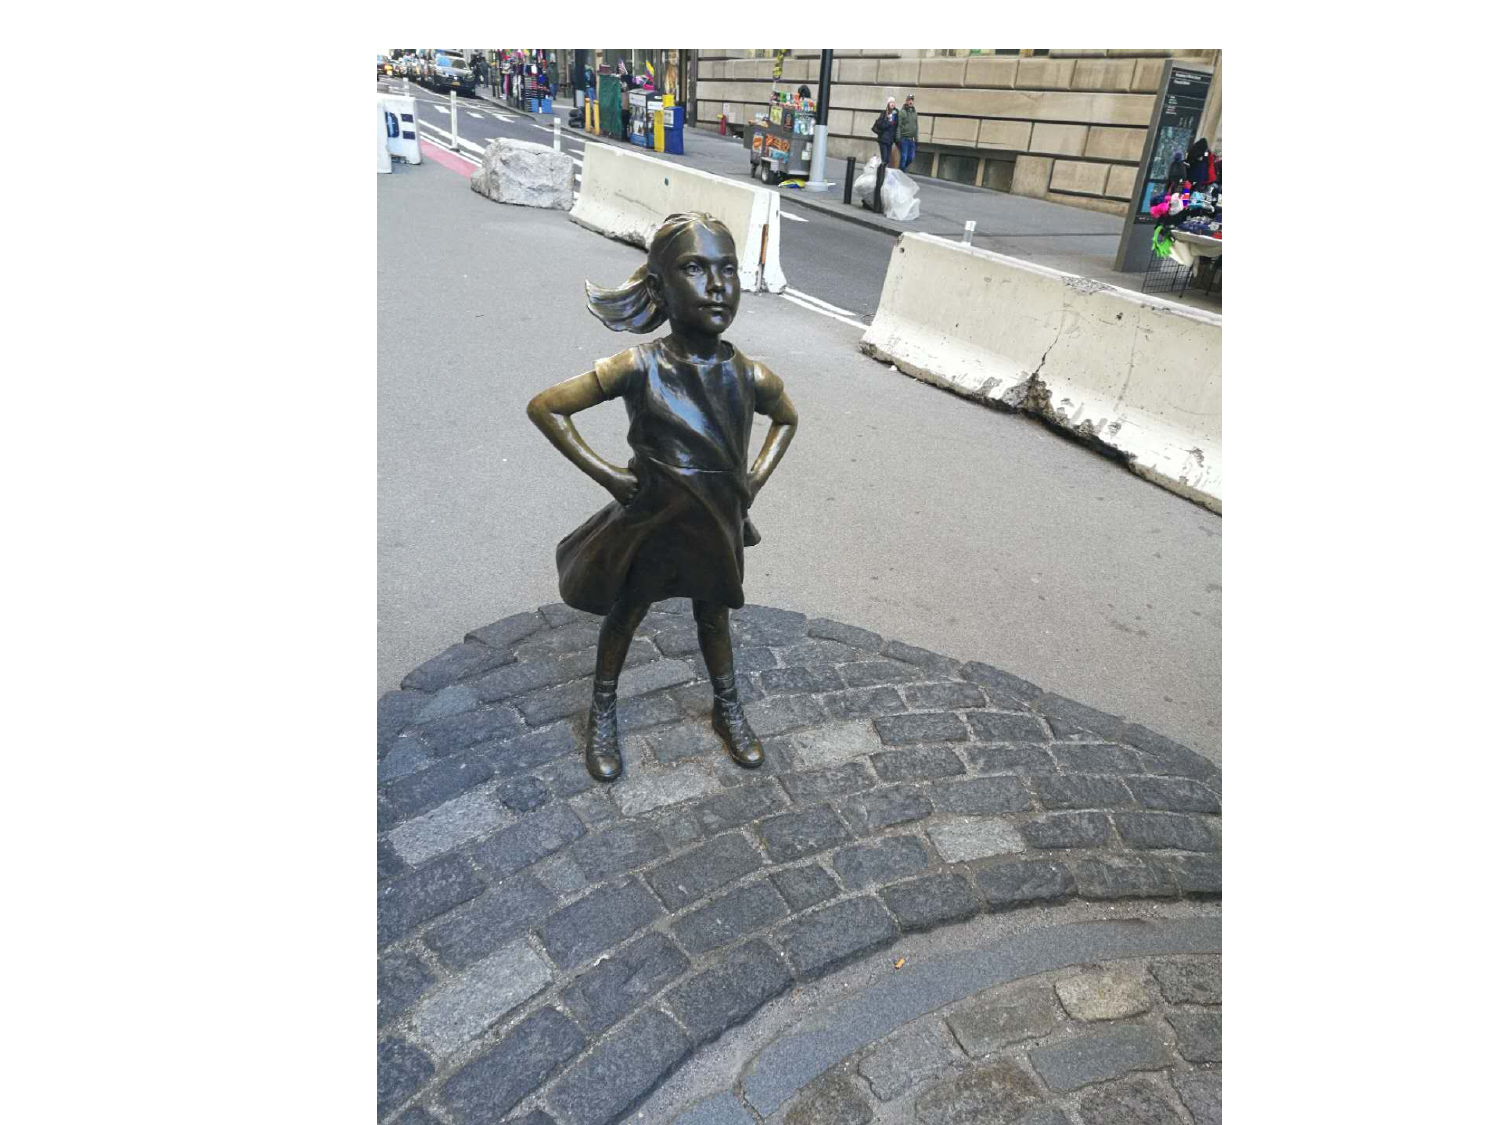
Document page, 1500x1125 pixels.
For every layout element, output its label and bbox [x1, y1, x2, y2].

picture [377, 48, 1222, 1125]
